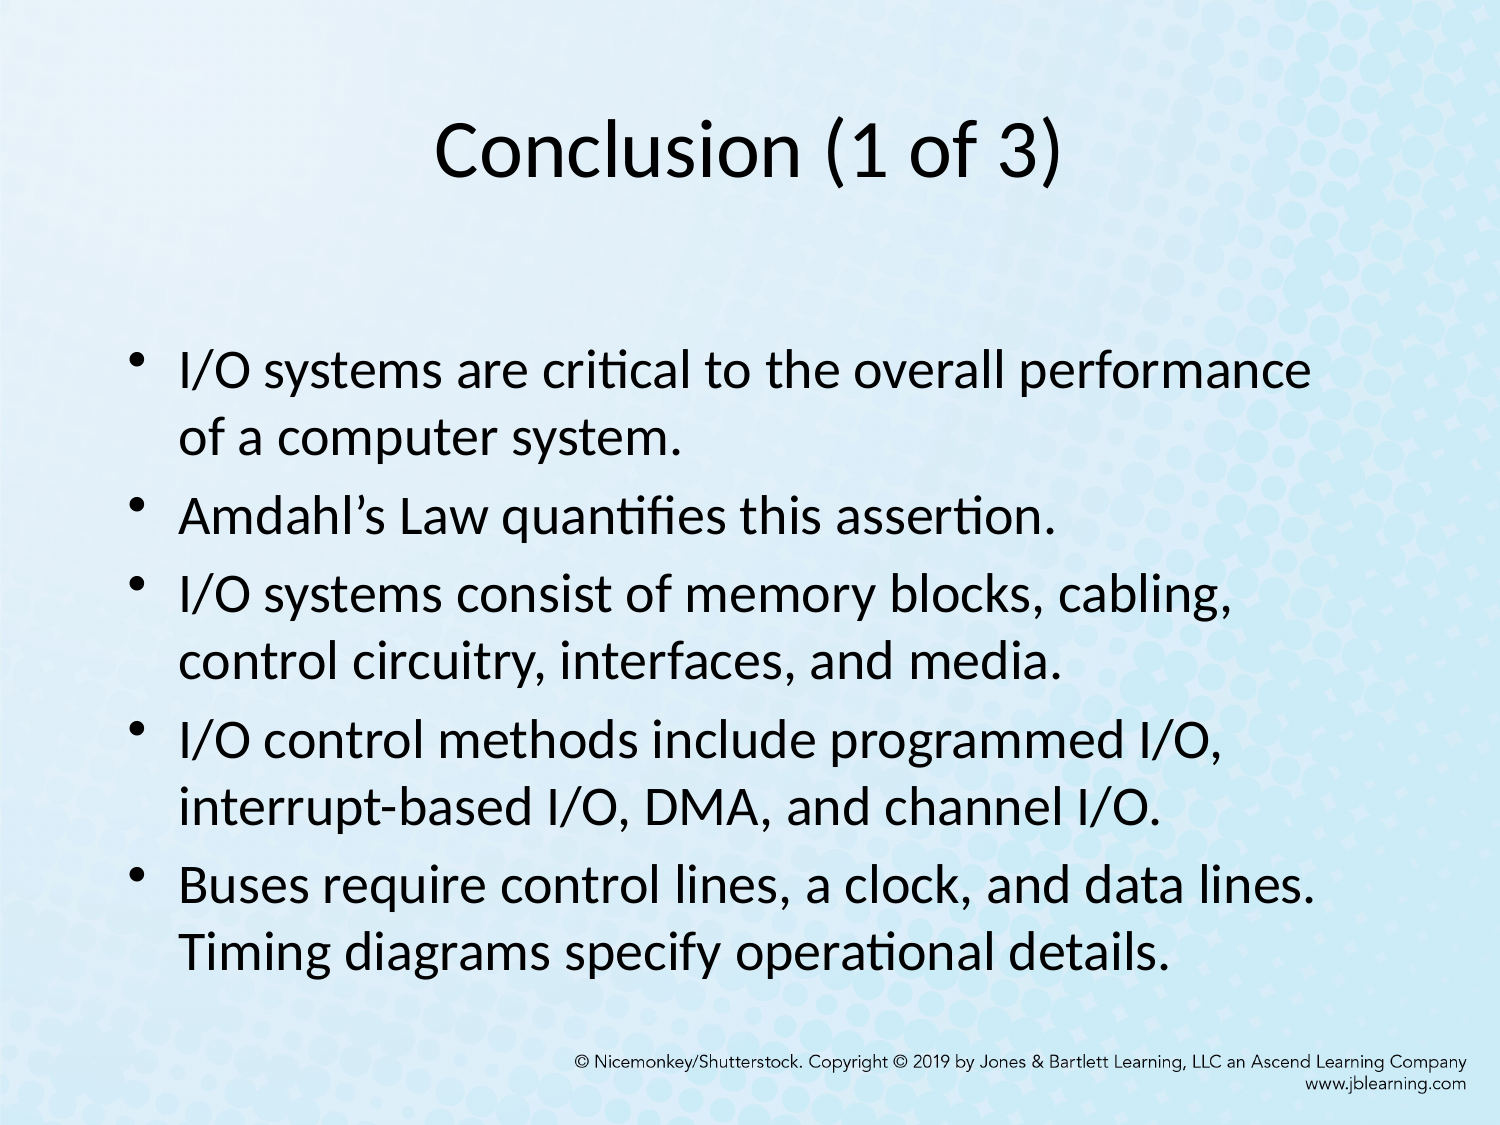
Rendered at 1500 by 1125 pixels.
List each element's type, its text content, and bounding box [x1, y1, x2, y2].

title Conclusion (1 of 3) [112, 50, 1388, 238]
list I/O systems are critical to the overall performance of a computer system. Amdahl’s Law quantifies this assertion. I/O systems consist of memory blocks, cabling, control circuitry, interfaces, and media. I/O control methods include programmed I/O, interrupt-based I/O, DMA, and channel I/O. Buses require control lines, a clock, and data lines. Timing diagrams specify operational details. [112, 324, 1388, 1000]
picture [0, 0, 1500, 1125]
